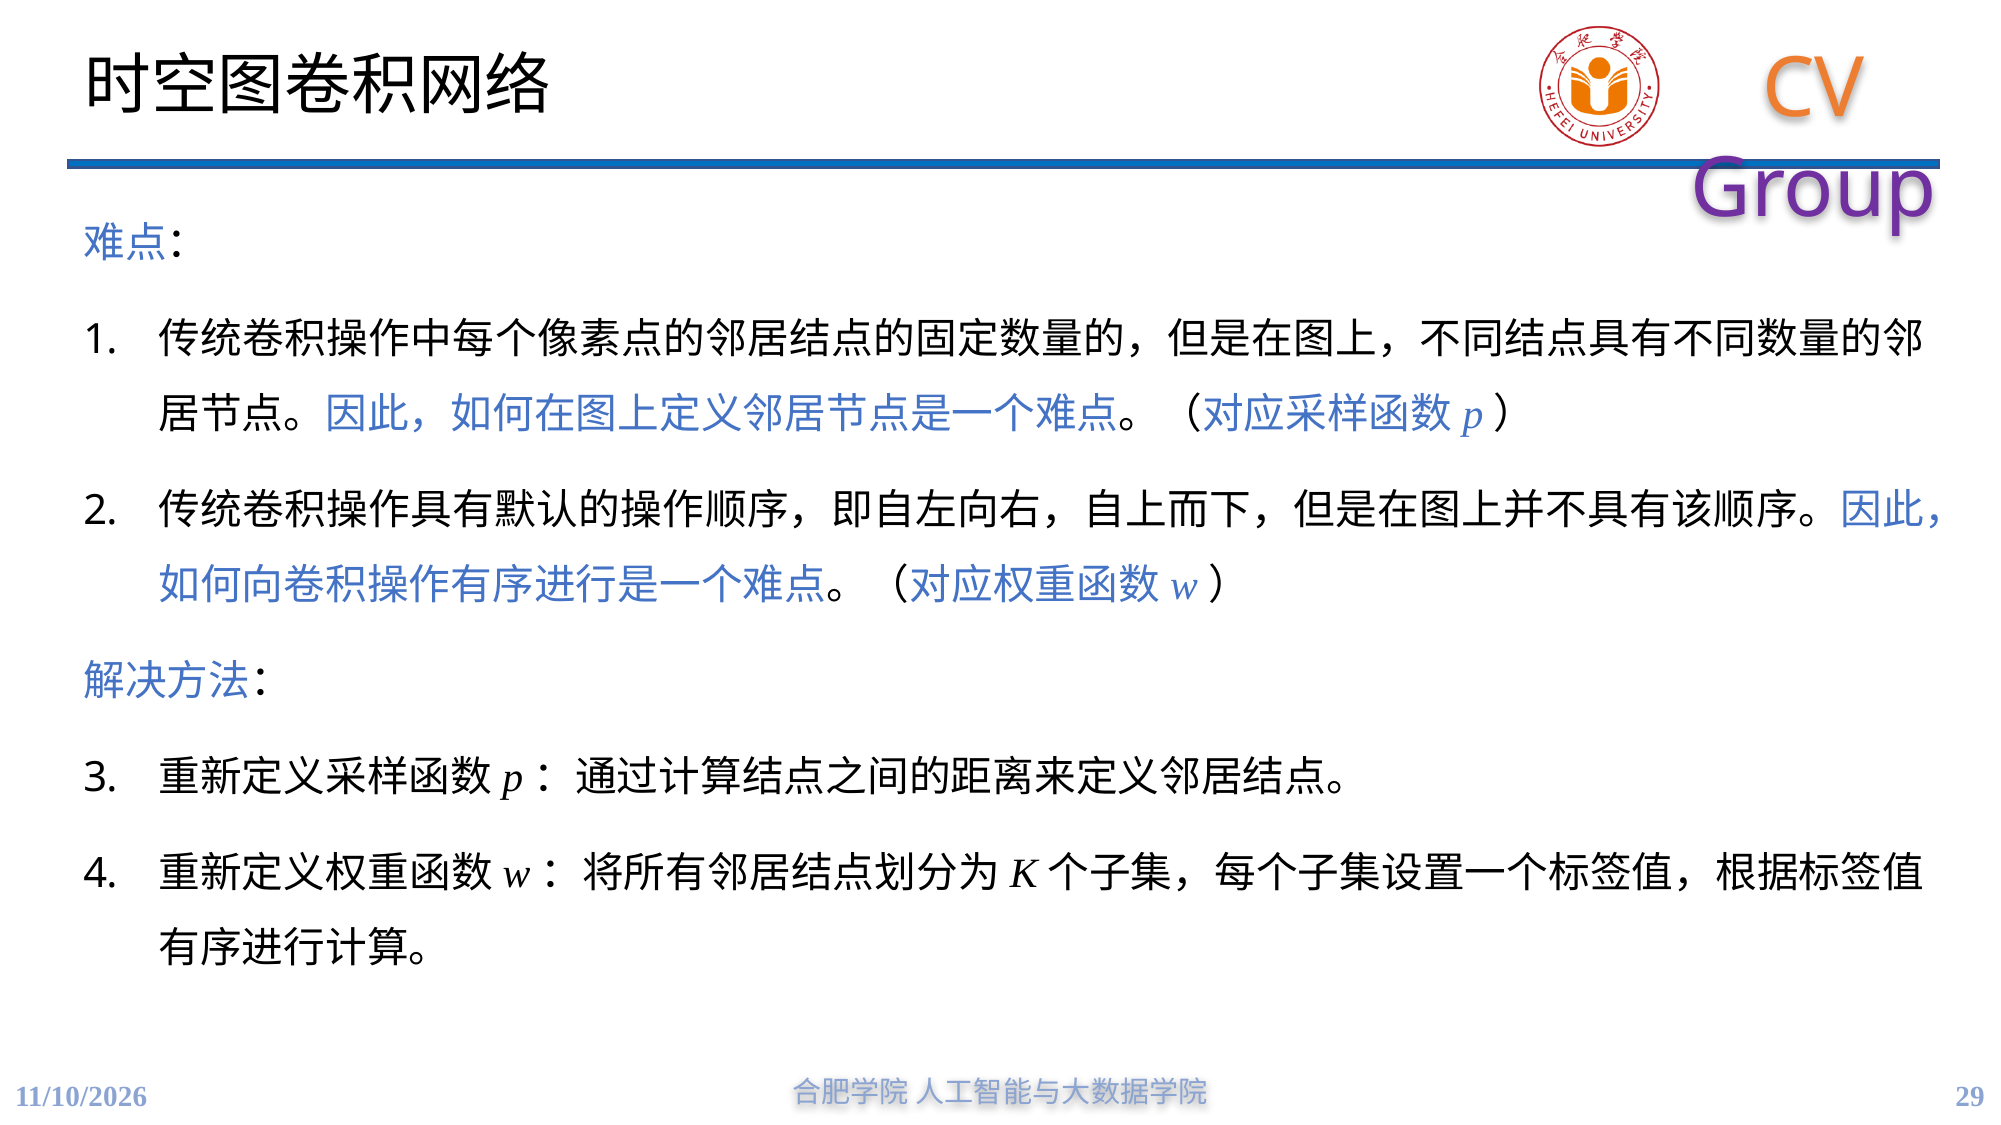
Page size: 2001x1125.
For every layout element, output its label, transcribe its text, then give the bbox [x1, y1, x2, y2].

slide_number 29 [1550, 1065, 2000, 1125]
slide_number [0, 1065, 450, 1125]
footer 合肥学院 人工智能与大数据学院 [662, 1065, 1338, 1125]
list 难点： 传统卷积操作中每个像素点的邻居结点的固定数量的，但是在图上，不同结点具有不同数量的邻居节点。因此，如何在图上定义邻居节点是一个难点。（对应采样函数p） 传统卷积操作具有默认的操作顺序，即自左向右，自上而下，但是在图上并不具有该顺序。因此，如何向卷积操作有序进行是一个难点。（对应权重函数w） 解决方法： 重新定义采样函数p：通过计算结点之间的距离来定义邻居结点。 重新定义权重函数w：将所有邻居结点划分为K个子集，每个子集设置一个标签值，根据标签值有序进行计算。 [68, 183, 1940, 1014]
title 时空图卷积网络 [69, 32, 903, 143]
picture [1530, 19, 1668, 150]
